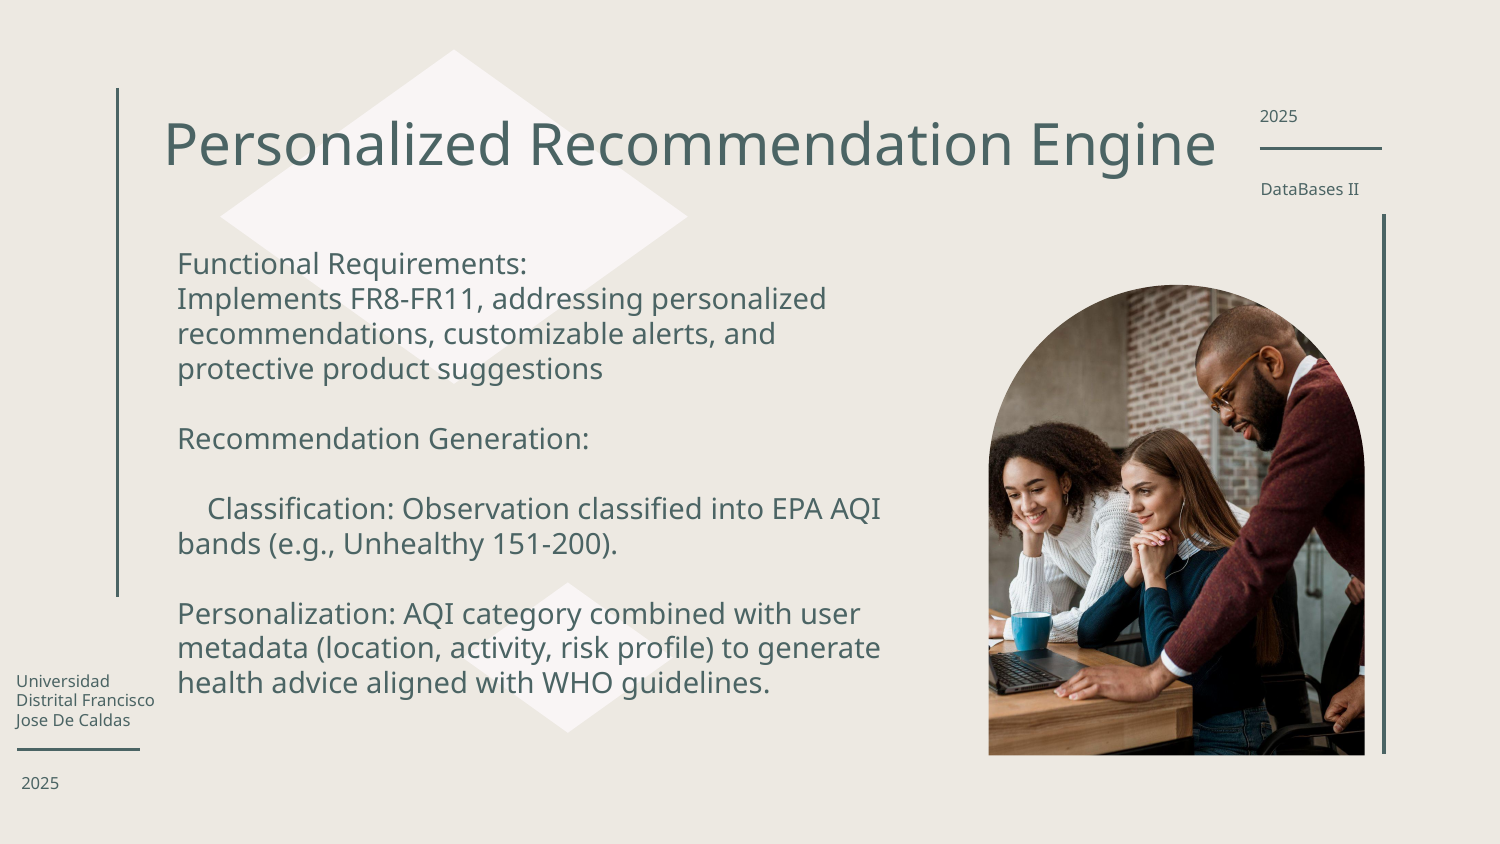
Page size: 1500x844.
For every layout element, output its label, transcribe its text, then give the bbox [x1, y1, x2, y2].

title Personalized Recommendation Engine [148, 38, 1241, 245]
text_box 2025 [6, 754, 156, 811]
picture [988, 284, 1365, 756]
text_box Universidad Distrital Francisco Jose De Caldas [1, 658, 176, 742]
text_box DataBases II [1245, 161, 1395, 217]
text_box 2025 [1240, 87, 1390, 144]
subtitle Functional Requirements: Implements FR8-FR11, addressing personalized recommendations, customizable alerts, and protective product suggestions Recommendation Generation: Classification: Observation classified into EPA AQI bands (e.g., Unhealthy 151-200). Personalization: AQI category combined with user metadata (location, activity, risk profile) to generate health advice aligned with WHO guidelines. [162, 244, 935, 701]
